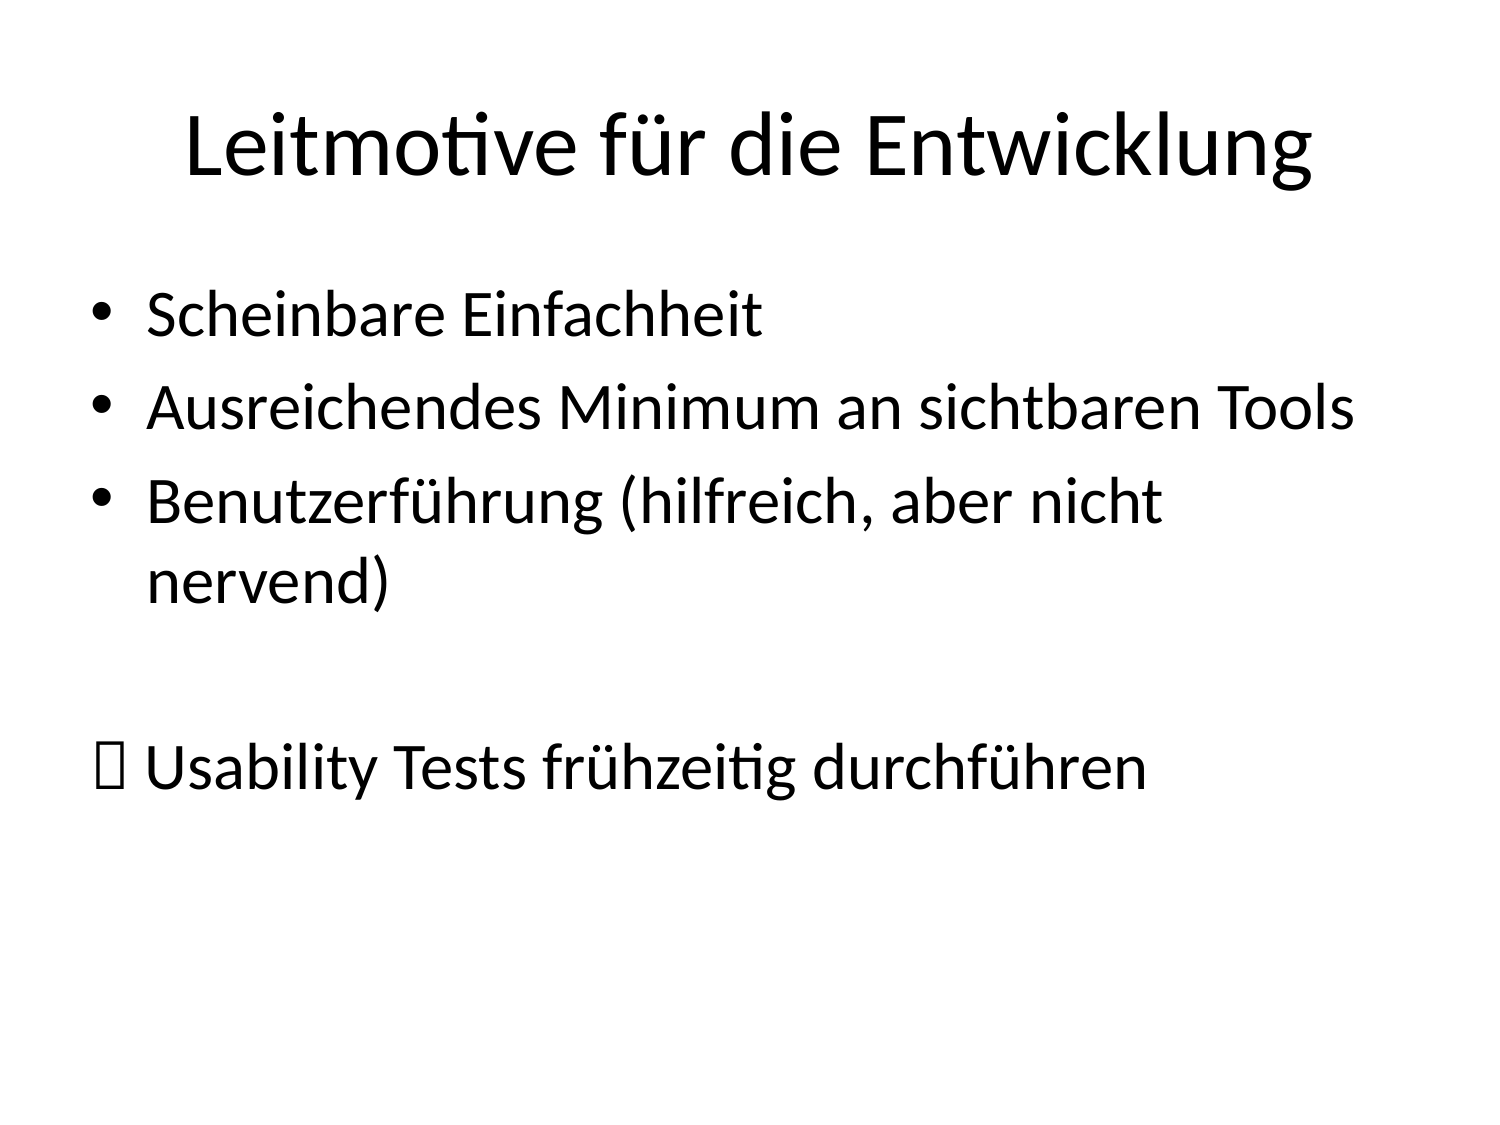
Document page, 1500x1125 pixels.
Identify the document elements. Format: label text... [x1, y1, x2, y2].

list Scheinbare Einfachheit Ausreichendes Minimum an sichtbaren Tools Benutzerführung (hilfreich, aber nicht nervend)  Usability Tests frühzeitig durchführen [75, 262, 1425, 1005]
title Leitmotive für die Entwicklung [75, 45, 1425, 233]
